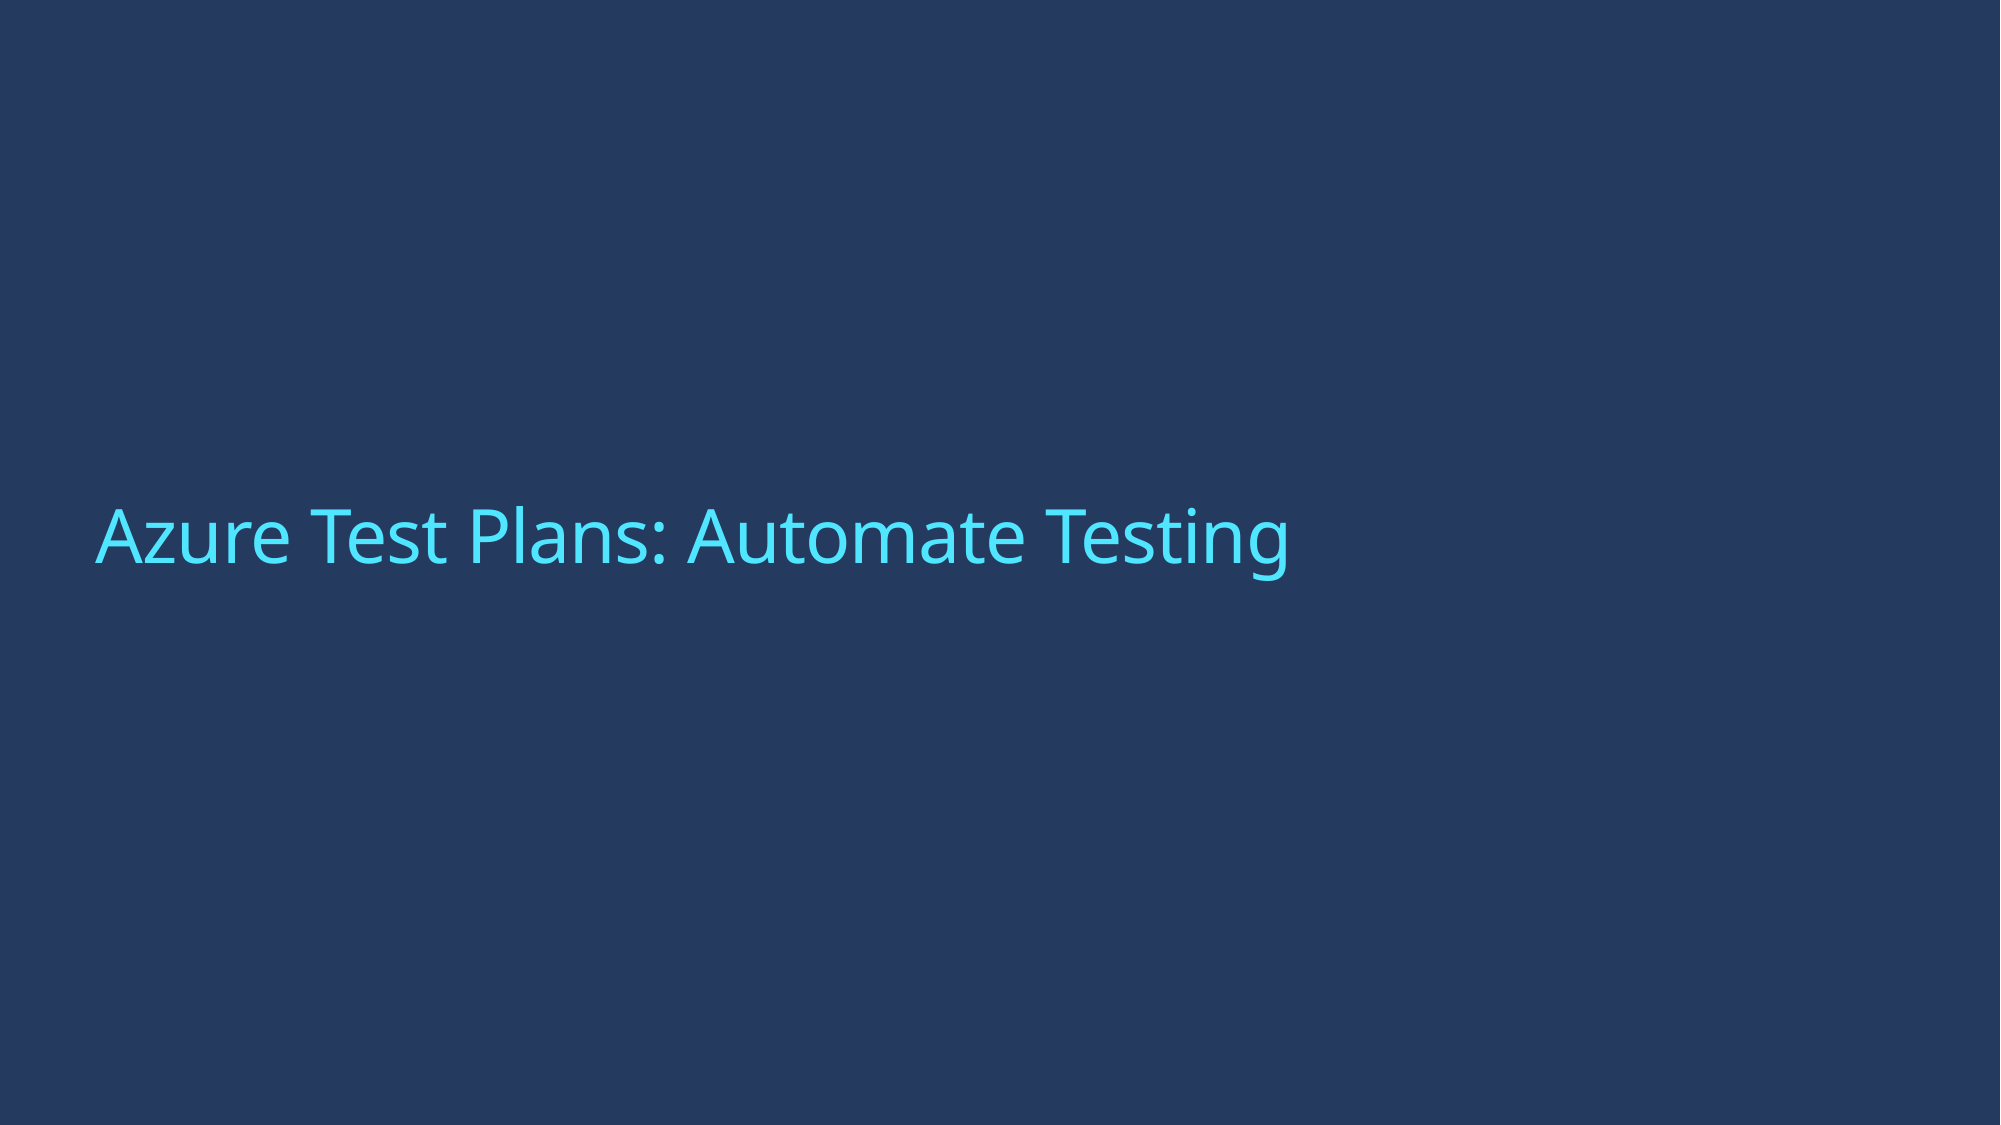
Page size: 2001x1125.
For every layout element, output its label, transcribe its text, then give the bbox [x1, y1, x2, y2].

title Azure Test Plans: Automate Testing [95, 497, 1596, 580]
